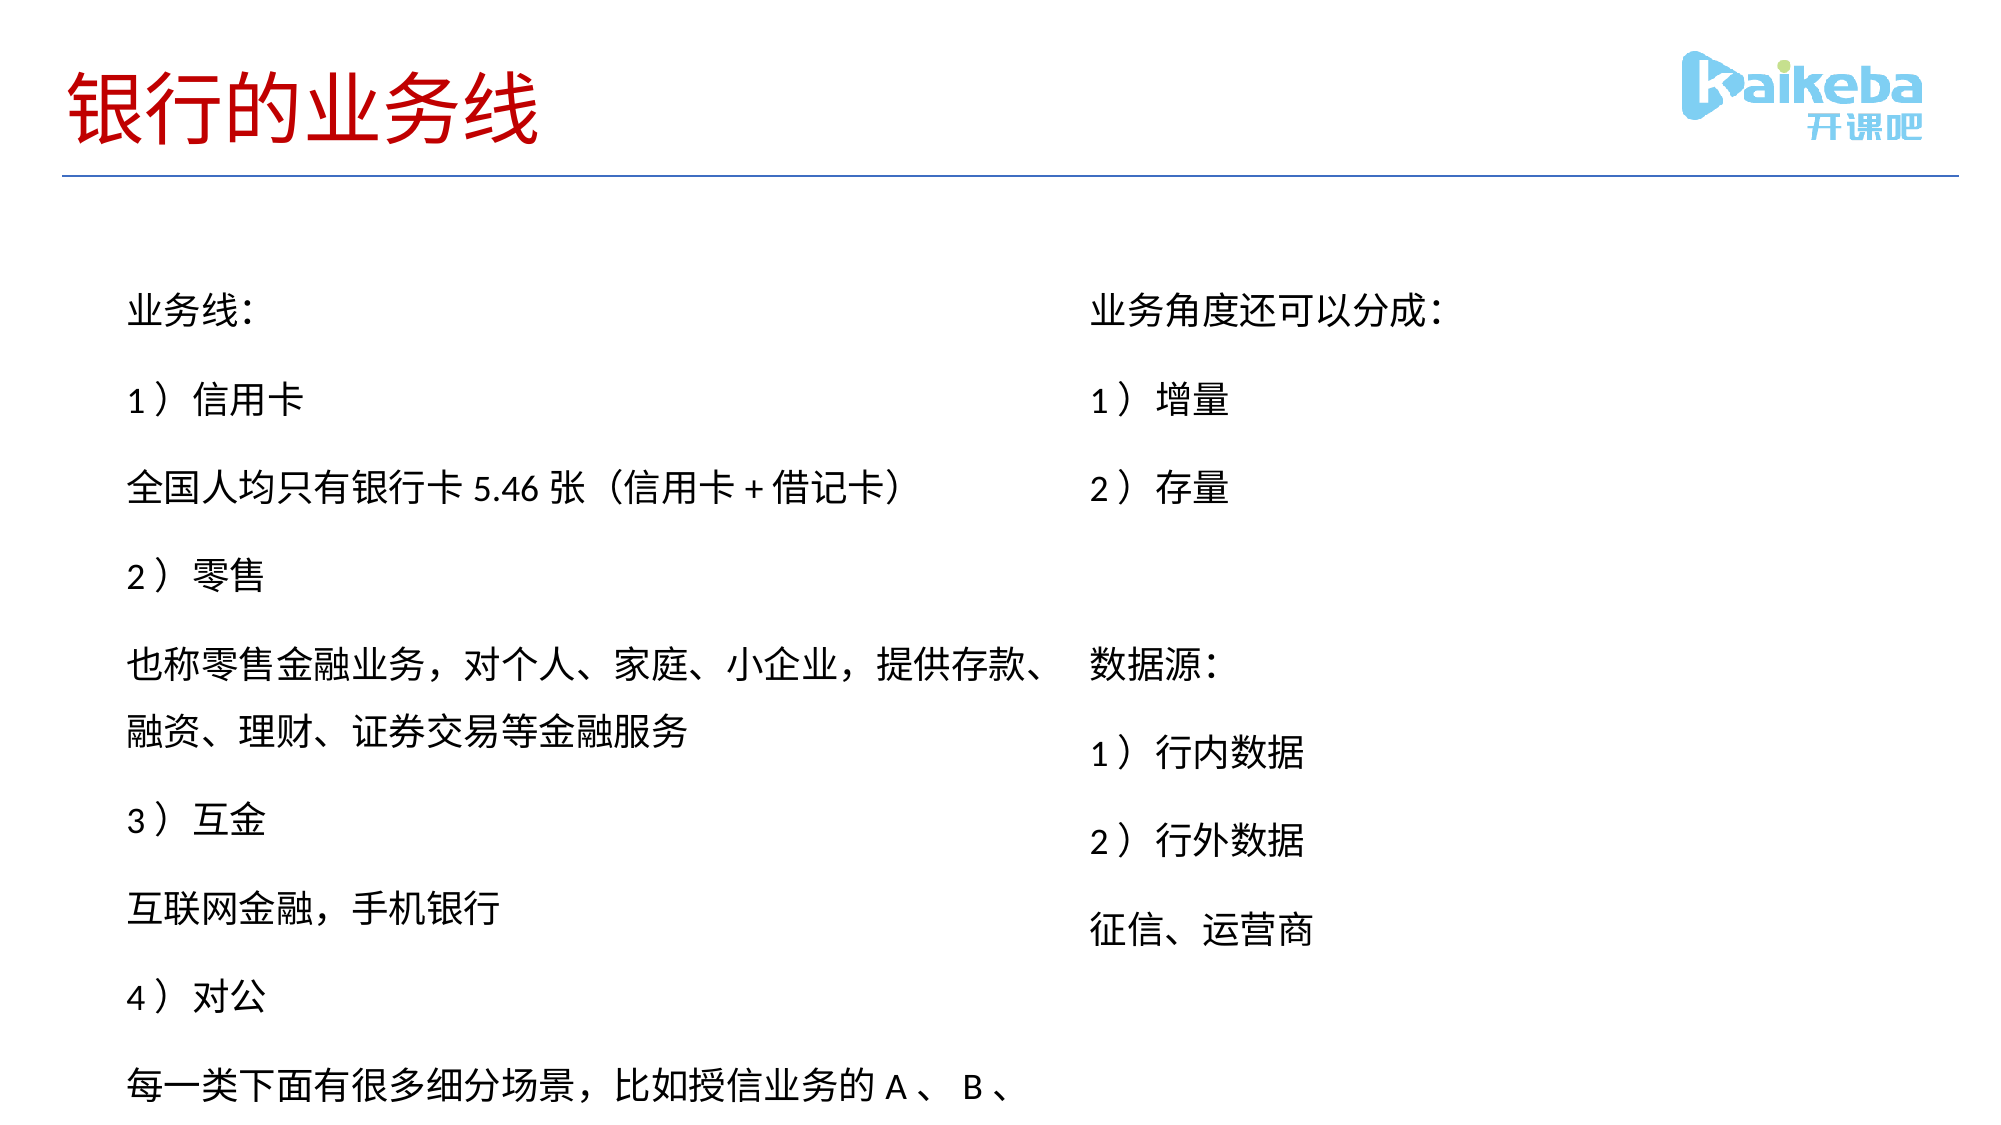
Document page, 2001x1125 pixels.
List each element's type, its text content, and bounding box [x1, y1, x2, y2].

text_box 业务线： 1）信用卡 全国人均只有银行卡5.46张（信用卡+借记卡） 2）零售 也称零售金融业务，对个人、家庭、小企业，提供存款、融资、理财、证券交易等金融服务 3）互金 互联网金融，手机银行 4）对公 每一类下面有很多细分场景，比如授信业务的A、B、C卡 [118, 257, 1064, 948]
title 银行的业务线 [57, 59, 1728, 167]
text_box 业务角度还可以分成： 1）增量 2）存量 数据源： 1）行内数据 2）行外数据 征信、运营商 [1082, 257, 2000, 948]
